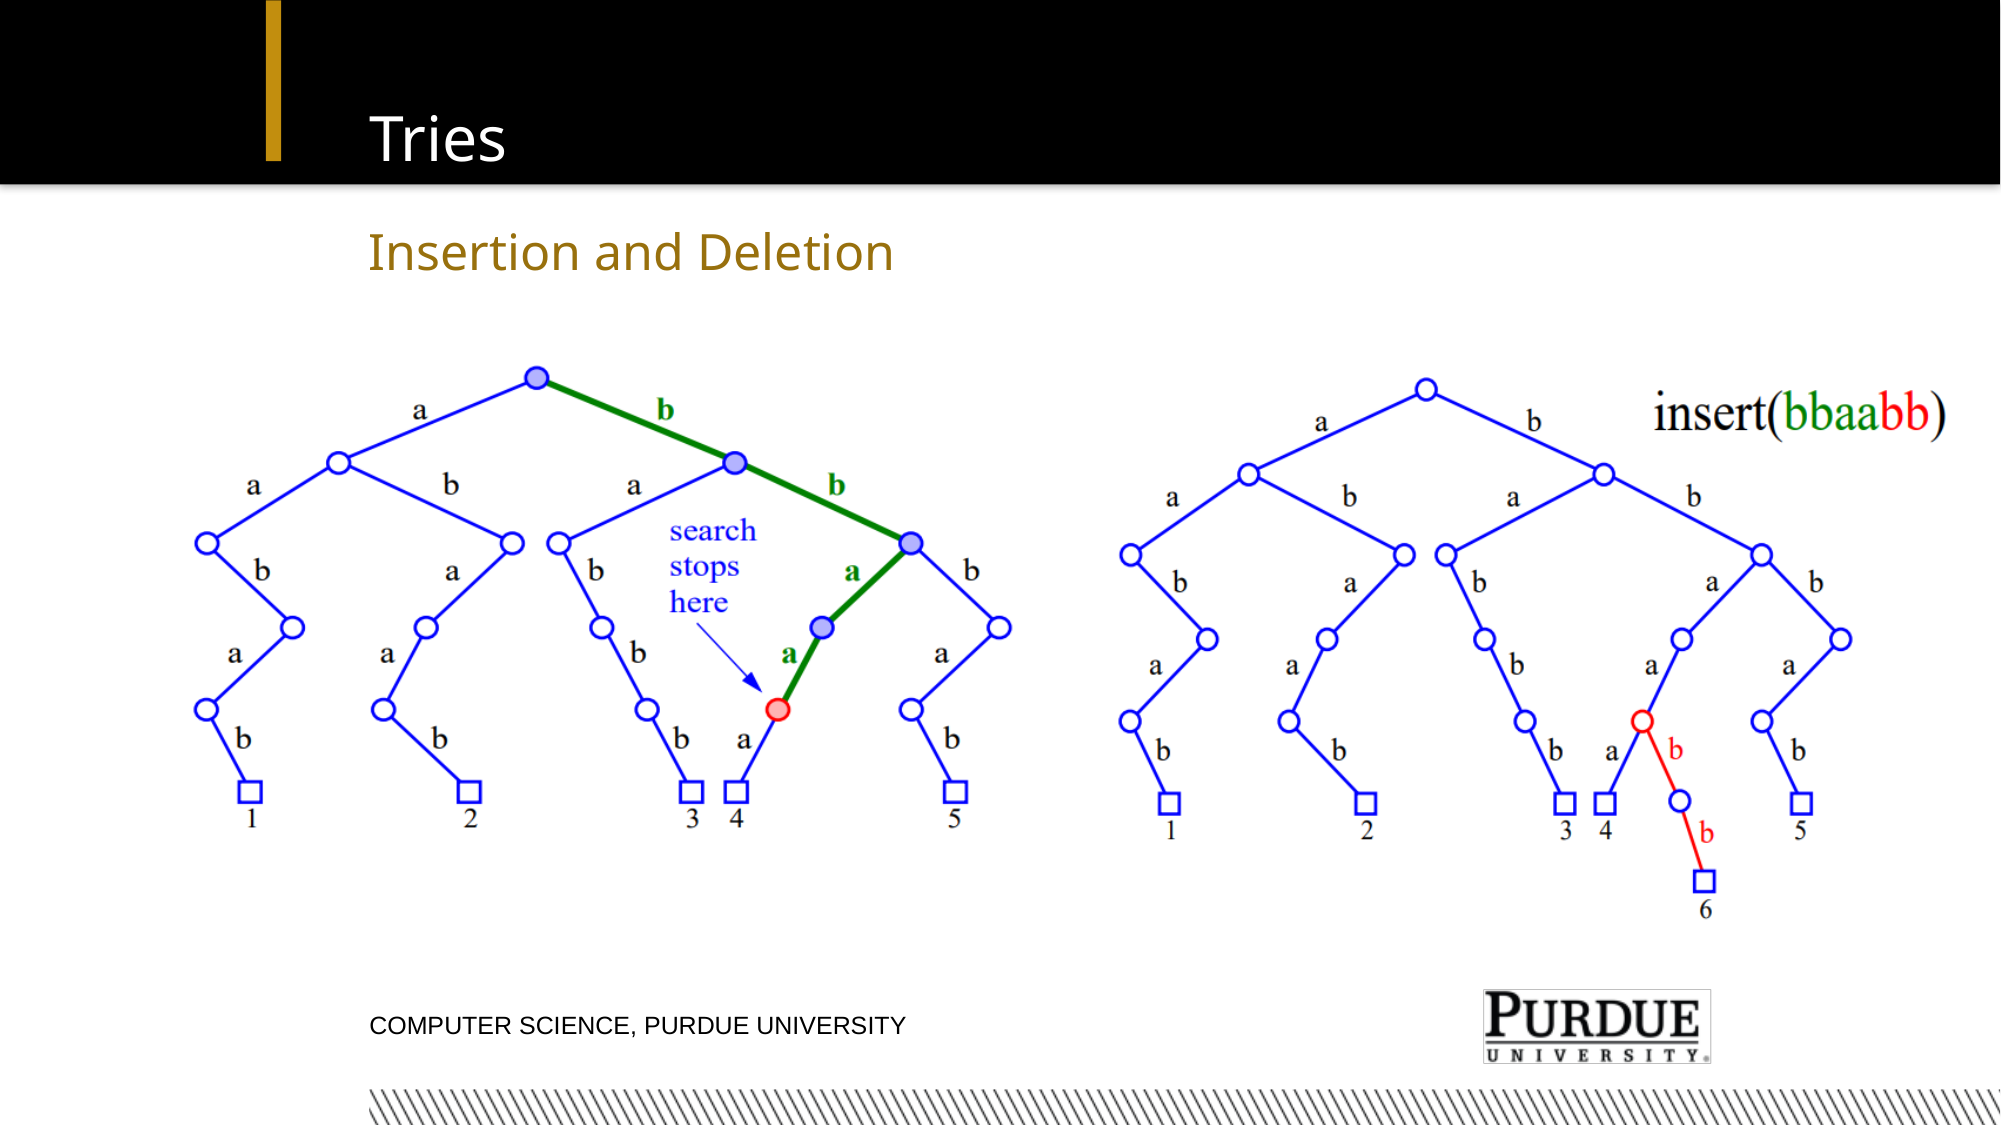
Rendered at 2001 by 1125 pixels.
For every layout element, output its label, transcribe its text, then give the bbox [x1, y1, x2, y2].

title Tries [369, 98, 1704, 186]
picture [173, 362, 1037, 833]
picture [1098, 368, 1962, 931]
list Computer Science, Purdue University [369, 1009, 1375, 1047]
list Insertion and Deletion [368, 220, 1704, 290]
